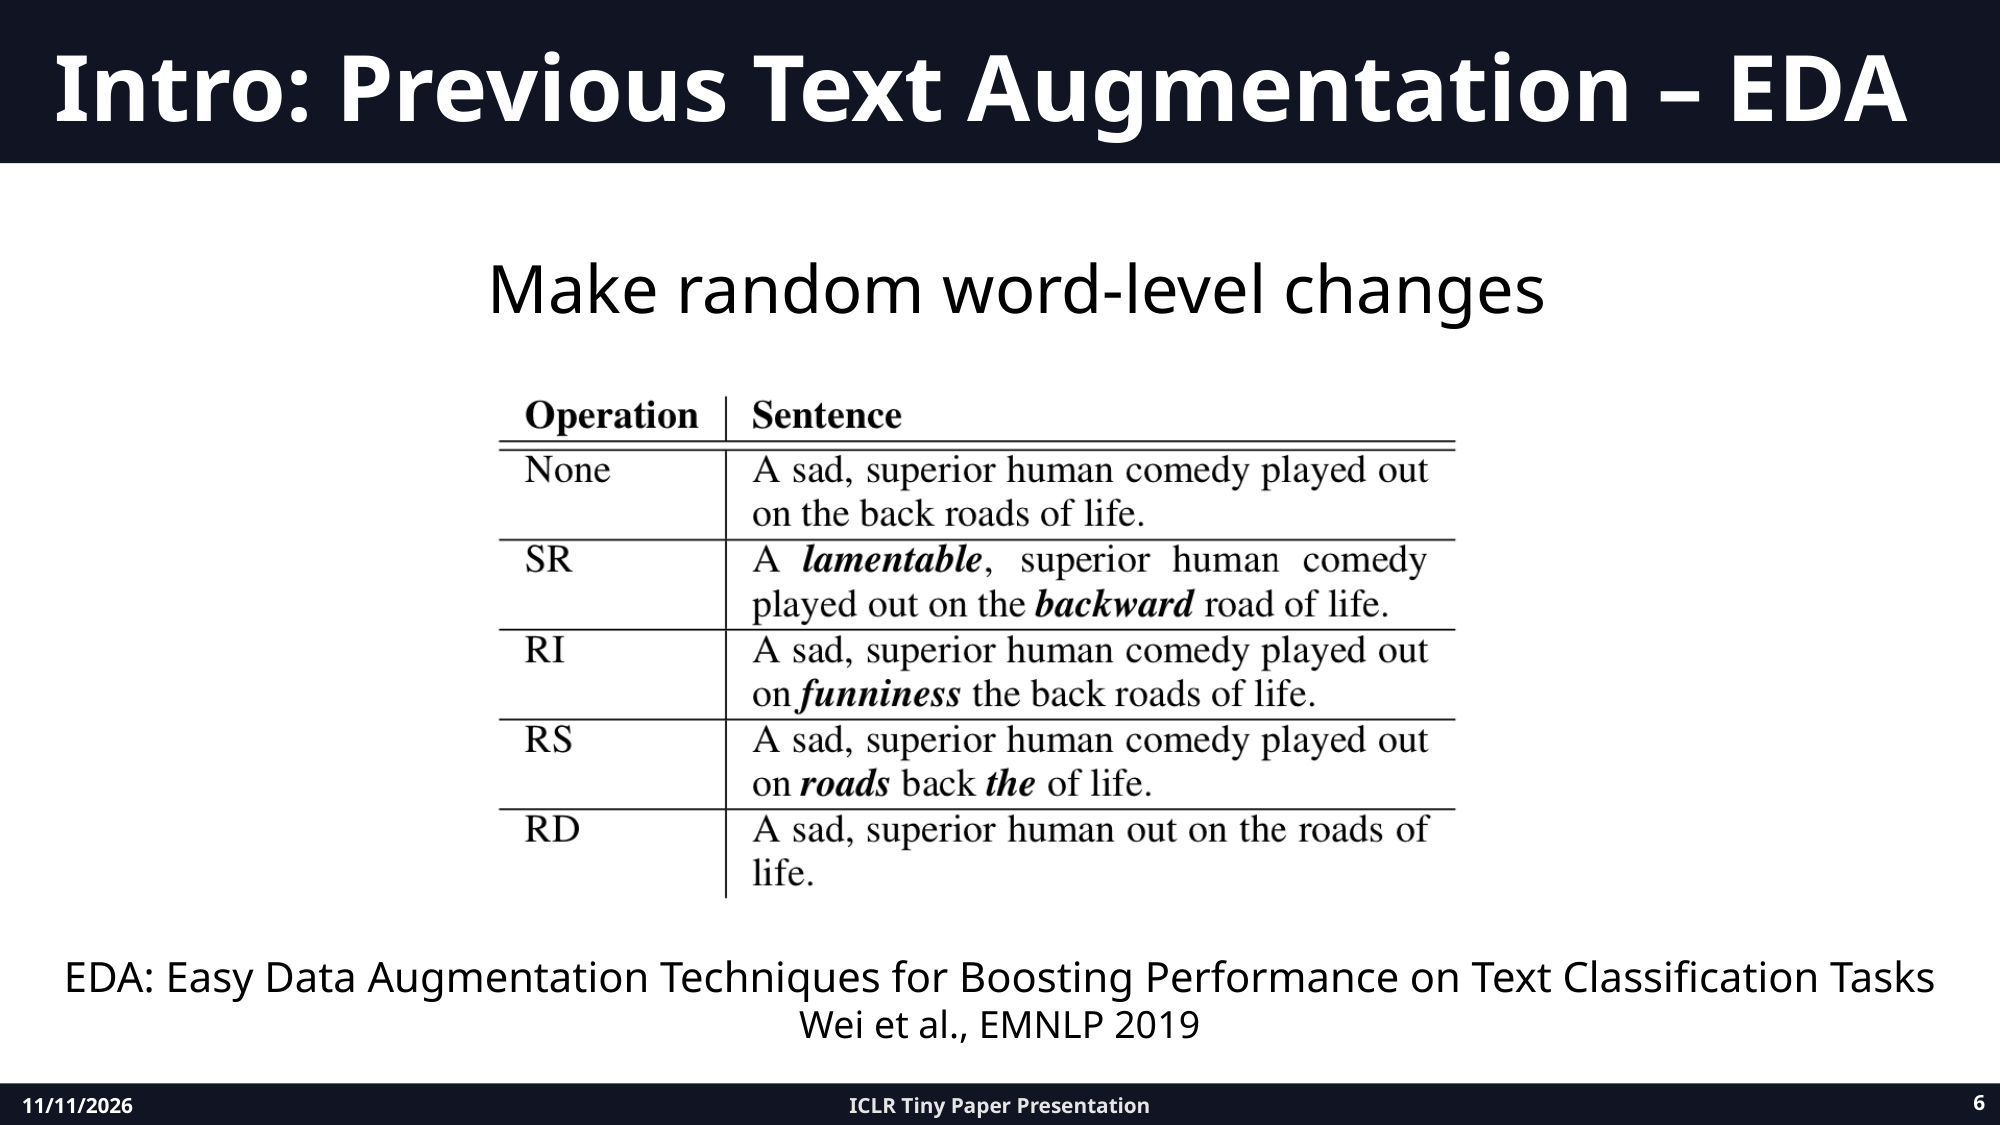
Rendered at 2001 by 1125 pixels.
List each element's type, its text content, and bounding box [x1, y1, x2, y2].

text_box EDA: Easy Data Augmentation Techniques for Boosting Performance on Text Classification Tasks Wei et al., EMNLP 2019 [47, 943, 1953, 1054]
slide_number 6 [1860, 1073, 2000, 1125]
title Intro: Previous Text Augmentation – EDA [39, 34, 1945, 149]
footer ICLR Tiny Paper Presentation [662, 1074, 1338, 1125]
text_box Make random word-level changes [291, 239, 1744, 335]
picture [484, 383, 1500, 925]
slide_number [6, 1076, 173, 1125]
